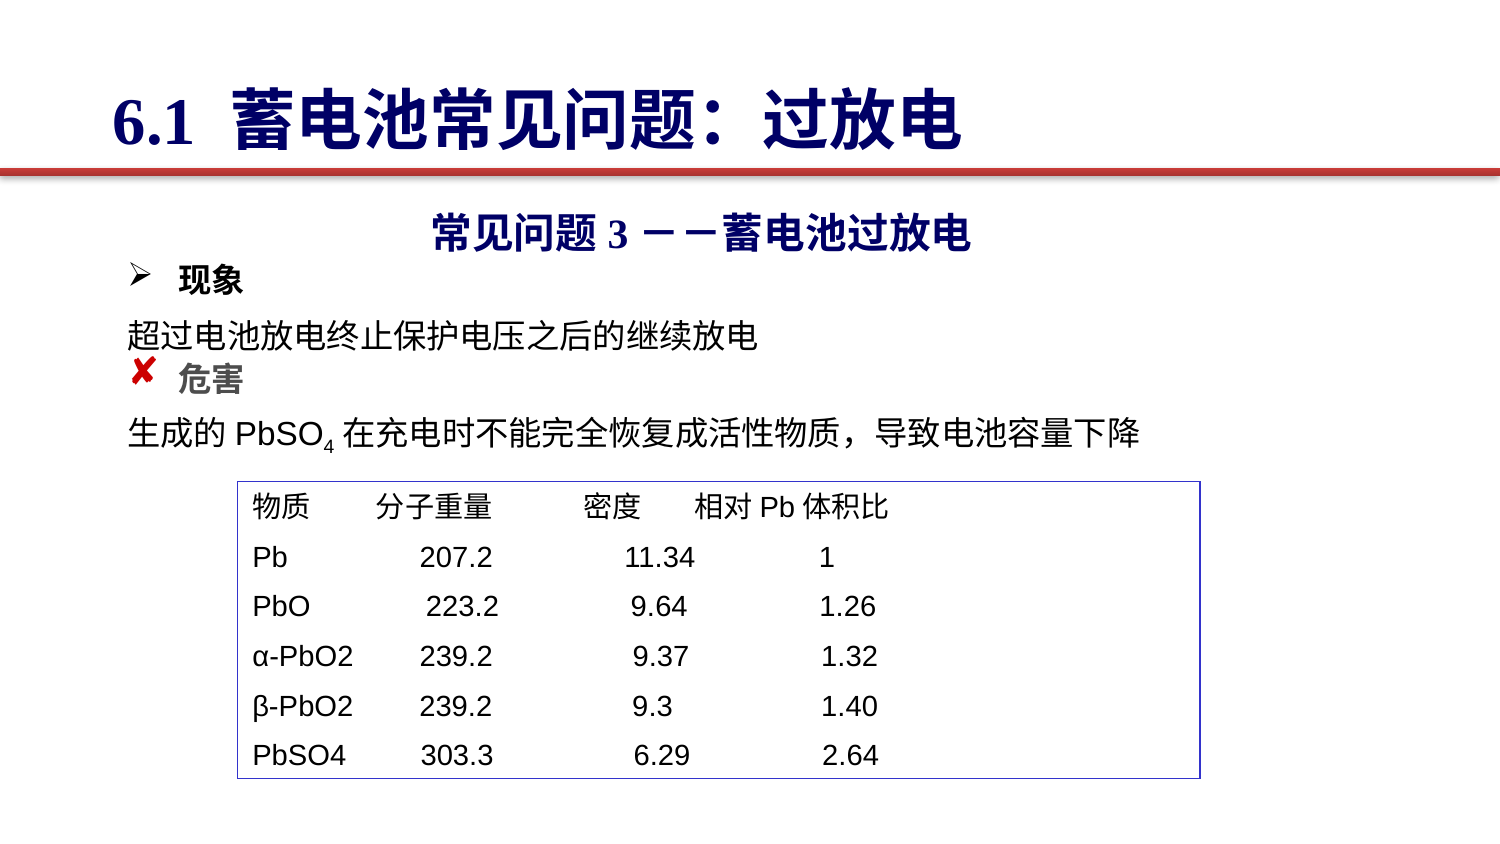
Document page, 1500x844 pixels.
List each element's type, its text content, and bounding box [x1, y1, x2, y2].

text_box 6.1 蓄电池常见问题：过放电 [0, 70, 979, 166]
text_box [0, 168, 1500, 176]
text_box 常见问题3－－蓄电池过放电 [415, 199, 988, 259]
text_box 物质 分子重量 密度 相对Pb体积比 Pb 207.2 11.34 1 PbO 223.2 9.64 1.26 α-PbO2 239.2 9.37 1.32 β-PbO2 239.2 9.3 1.40 PbSO4 303.3 6.29 2.64 [237, 481, 1200, 779]
text_box 现象 超过电池放电终止保护电压之后的继续放电 危害 生成的PbSO4在充电时不能完全恢复成活性物质，导致电池容量下降 [112, 259, 1388, 461]
